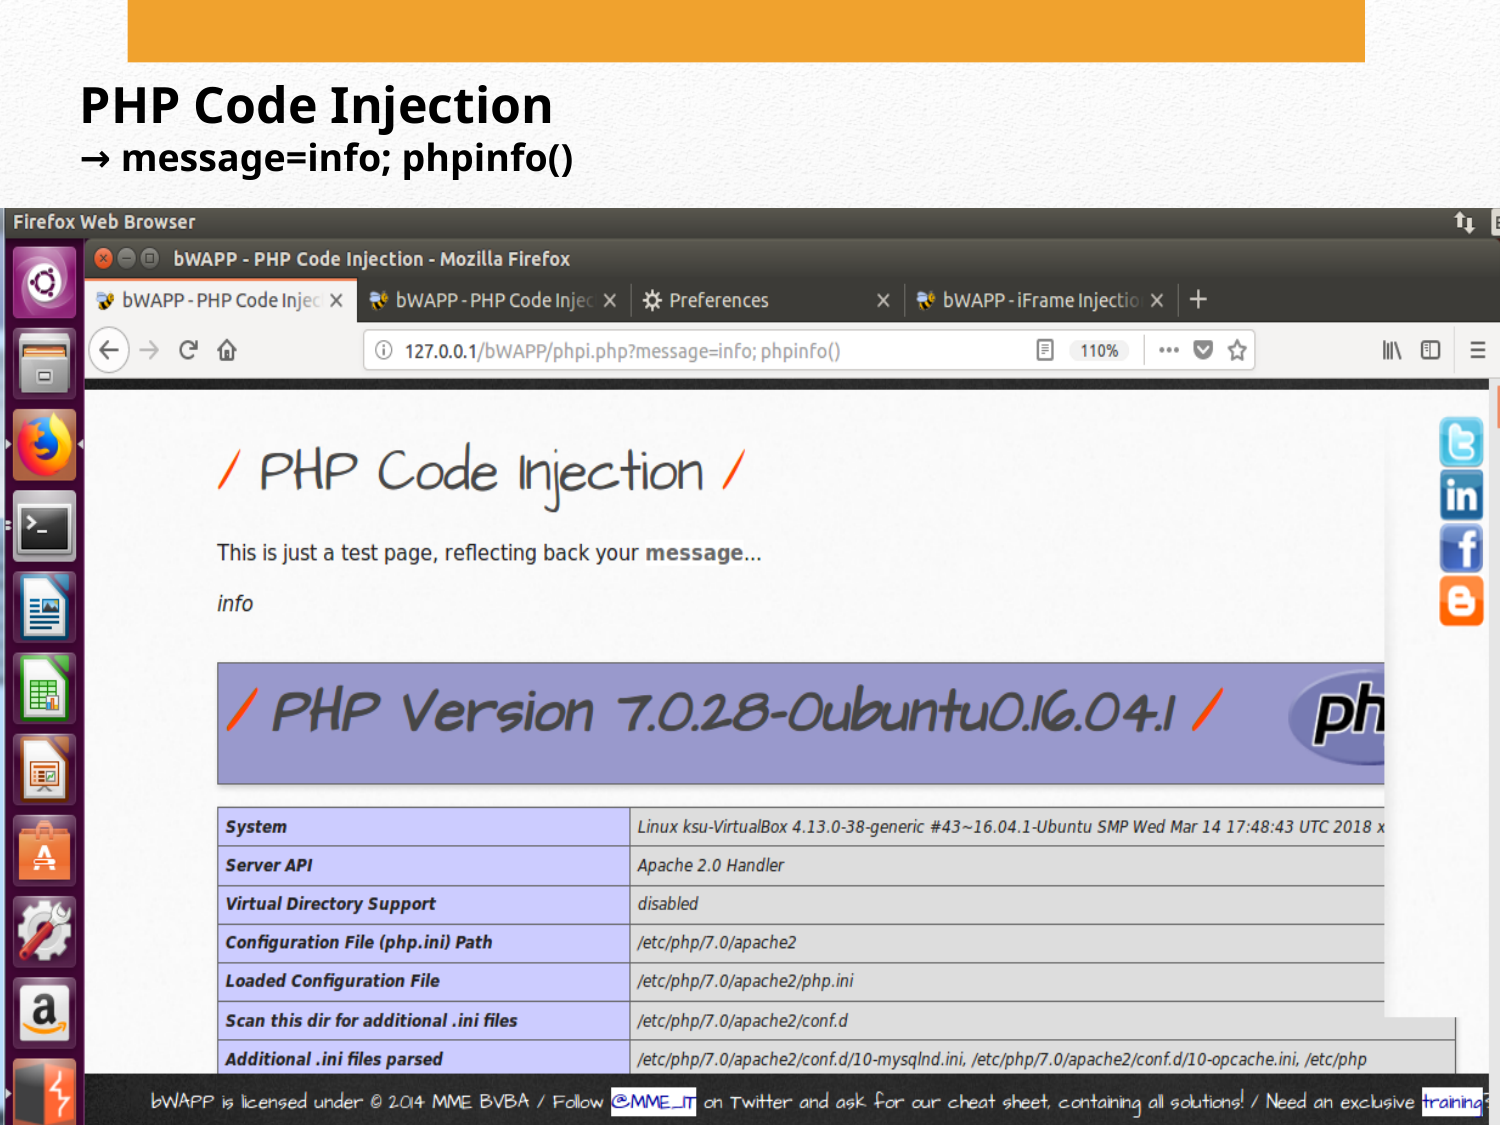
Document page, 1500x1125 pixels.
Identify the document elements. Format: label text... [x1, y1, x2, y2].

picture [0, 207, 1500, 1125]
text_box PHP Code Injection → message=info; phpinfo() [64, 66, 1365, 187]
